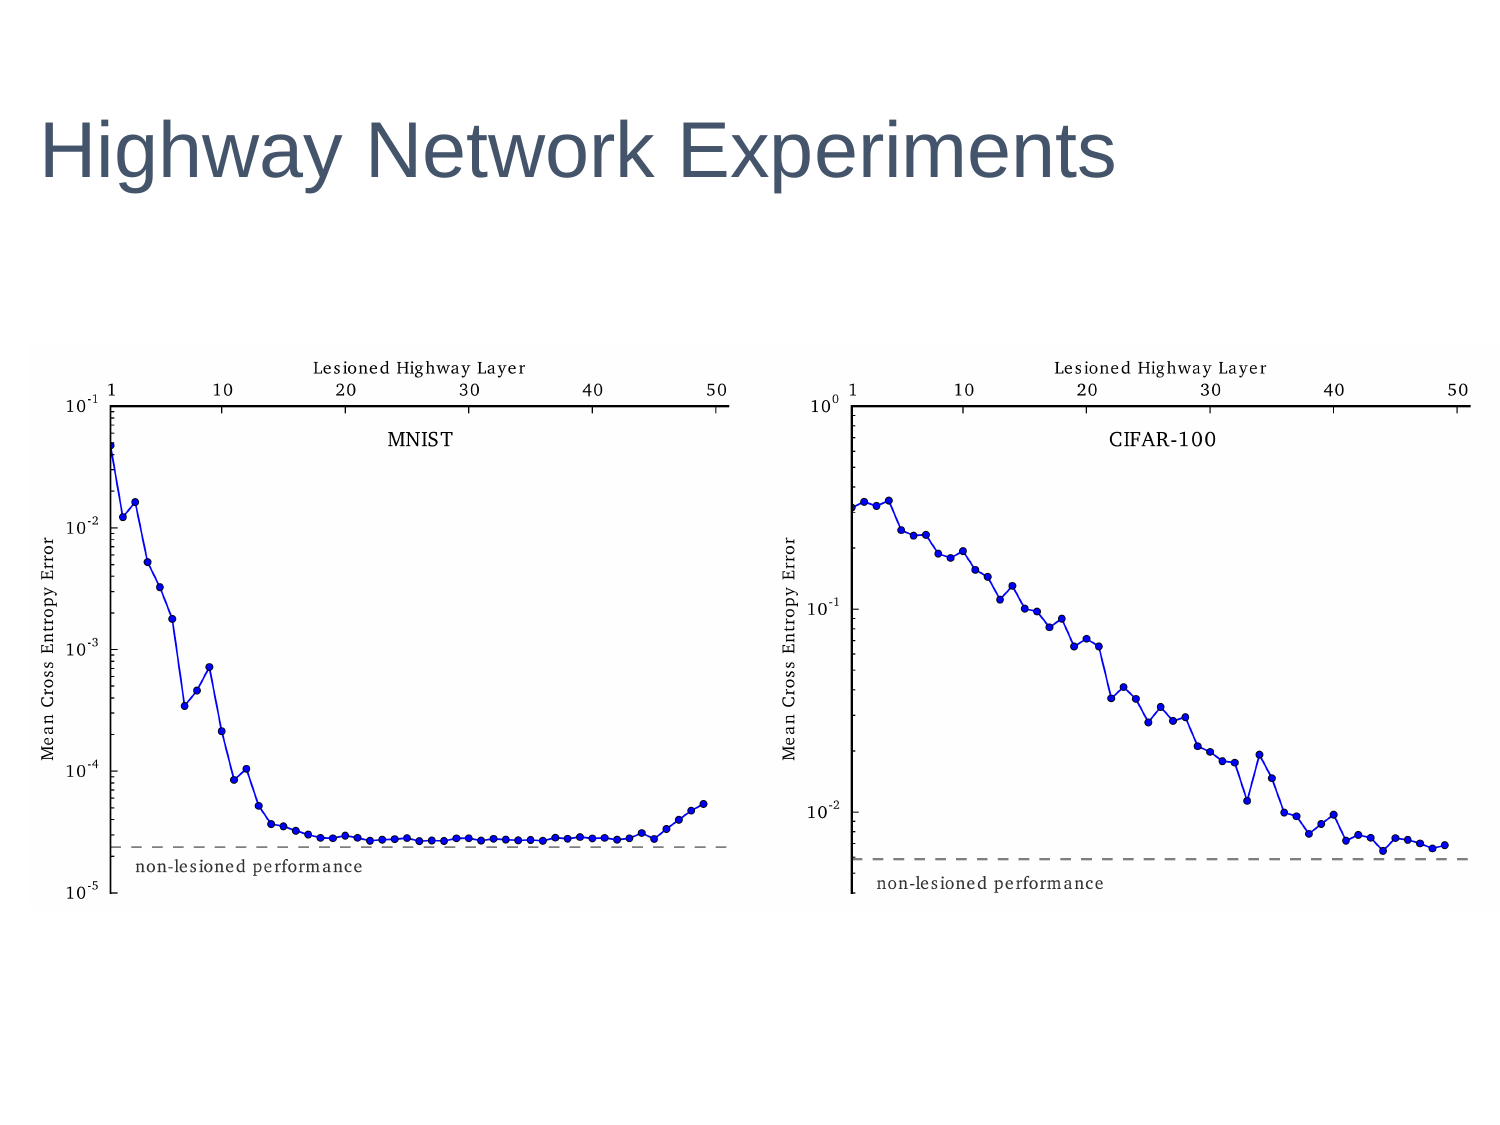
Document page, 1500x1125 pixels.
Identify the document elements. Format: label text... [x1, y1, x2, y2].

text_box Highway Network Experiments [24, 37, 1319, 255]
picture [28, 345, 1500, 910]
